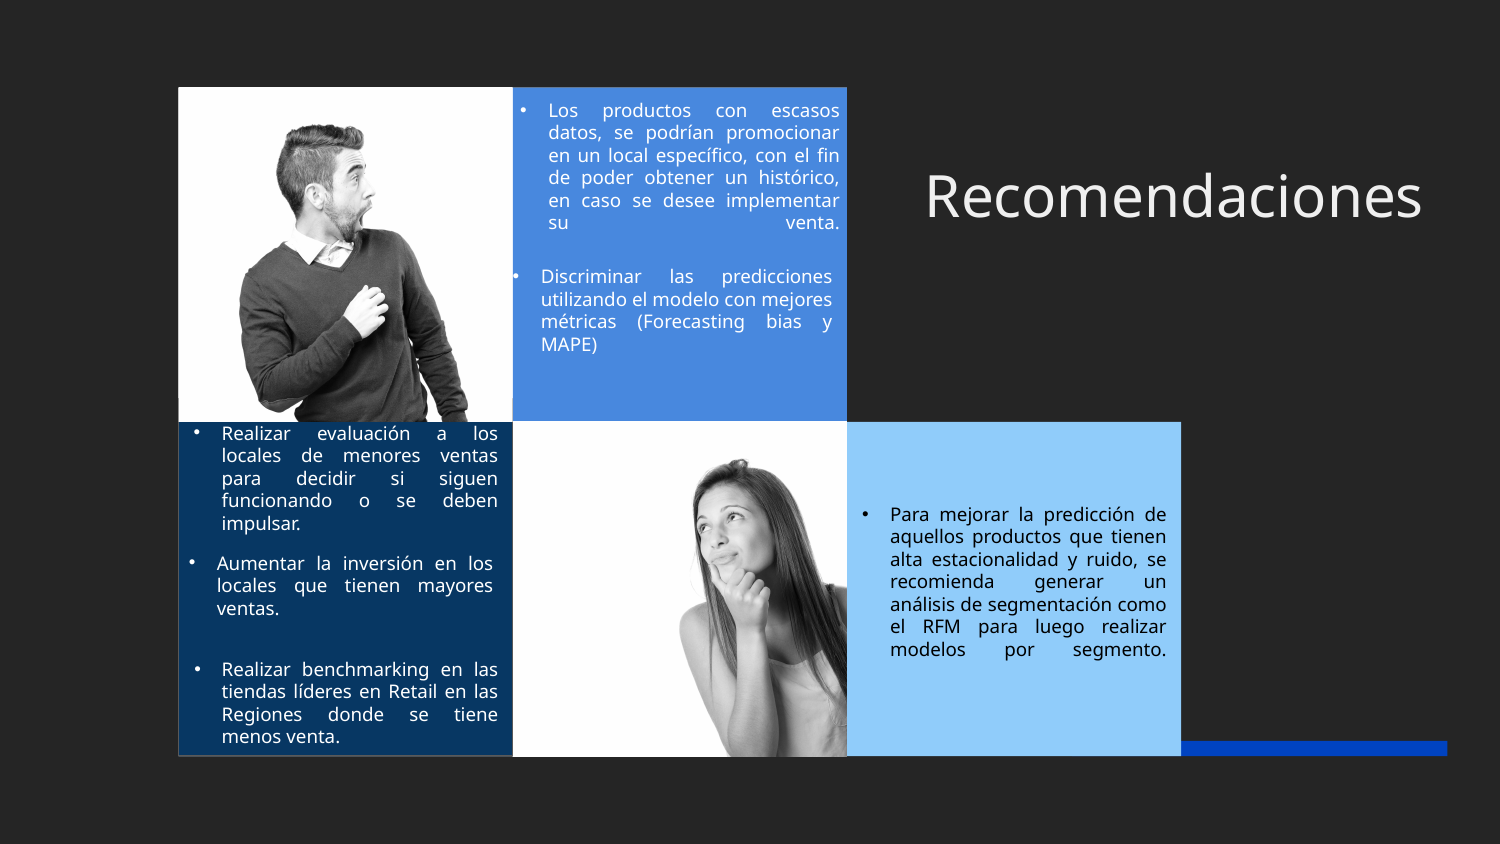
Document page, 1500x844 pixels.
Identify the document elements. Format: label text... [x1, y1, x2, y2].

text_box Aumentar la inversión en los locales que tienen mayores ventas. [173, 536, 507, 634]
text_box Realizar evaluación a los locales de menores ventas para decidir si siguen funcionando o se deben impulsar. [178, 429, 507, 549]
text_box [178, 634, 507, 642]
subtitle Discriminar las predicciones utilizando el modelo con mejores métricas (Forecasting bias y MAPE) [518, 259, 847, 404]
text_box Recomendaciones [855, 153, 1494, 244]
subtitle Los productos con escasos datos, se podrían promocionar en un local específico, con el fin de poder obtener un histórico, en caso se desee implementar su venta. [514, 87, 855, 259]
subtitle Para mejorar la predicción de aquellos productos que tienen alta estacionalidad y ruido, se recomienda generar un análisis de segmentación como el RFM para luego realizar modelos por segmento. [848, 421, 1182, 757]
text_box Realizar benchmarking en las tiendas líderes en Retail en las Regiones donde se tiene menos venta. [178, 642, 510, 763]
picture [178, 87, 848, 757]
